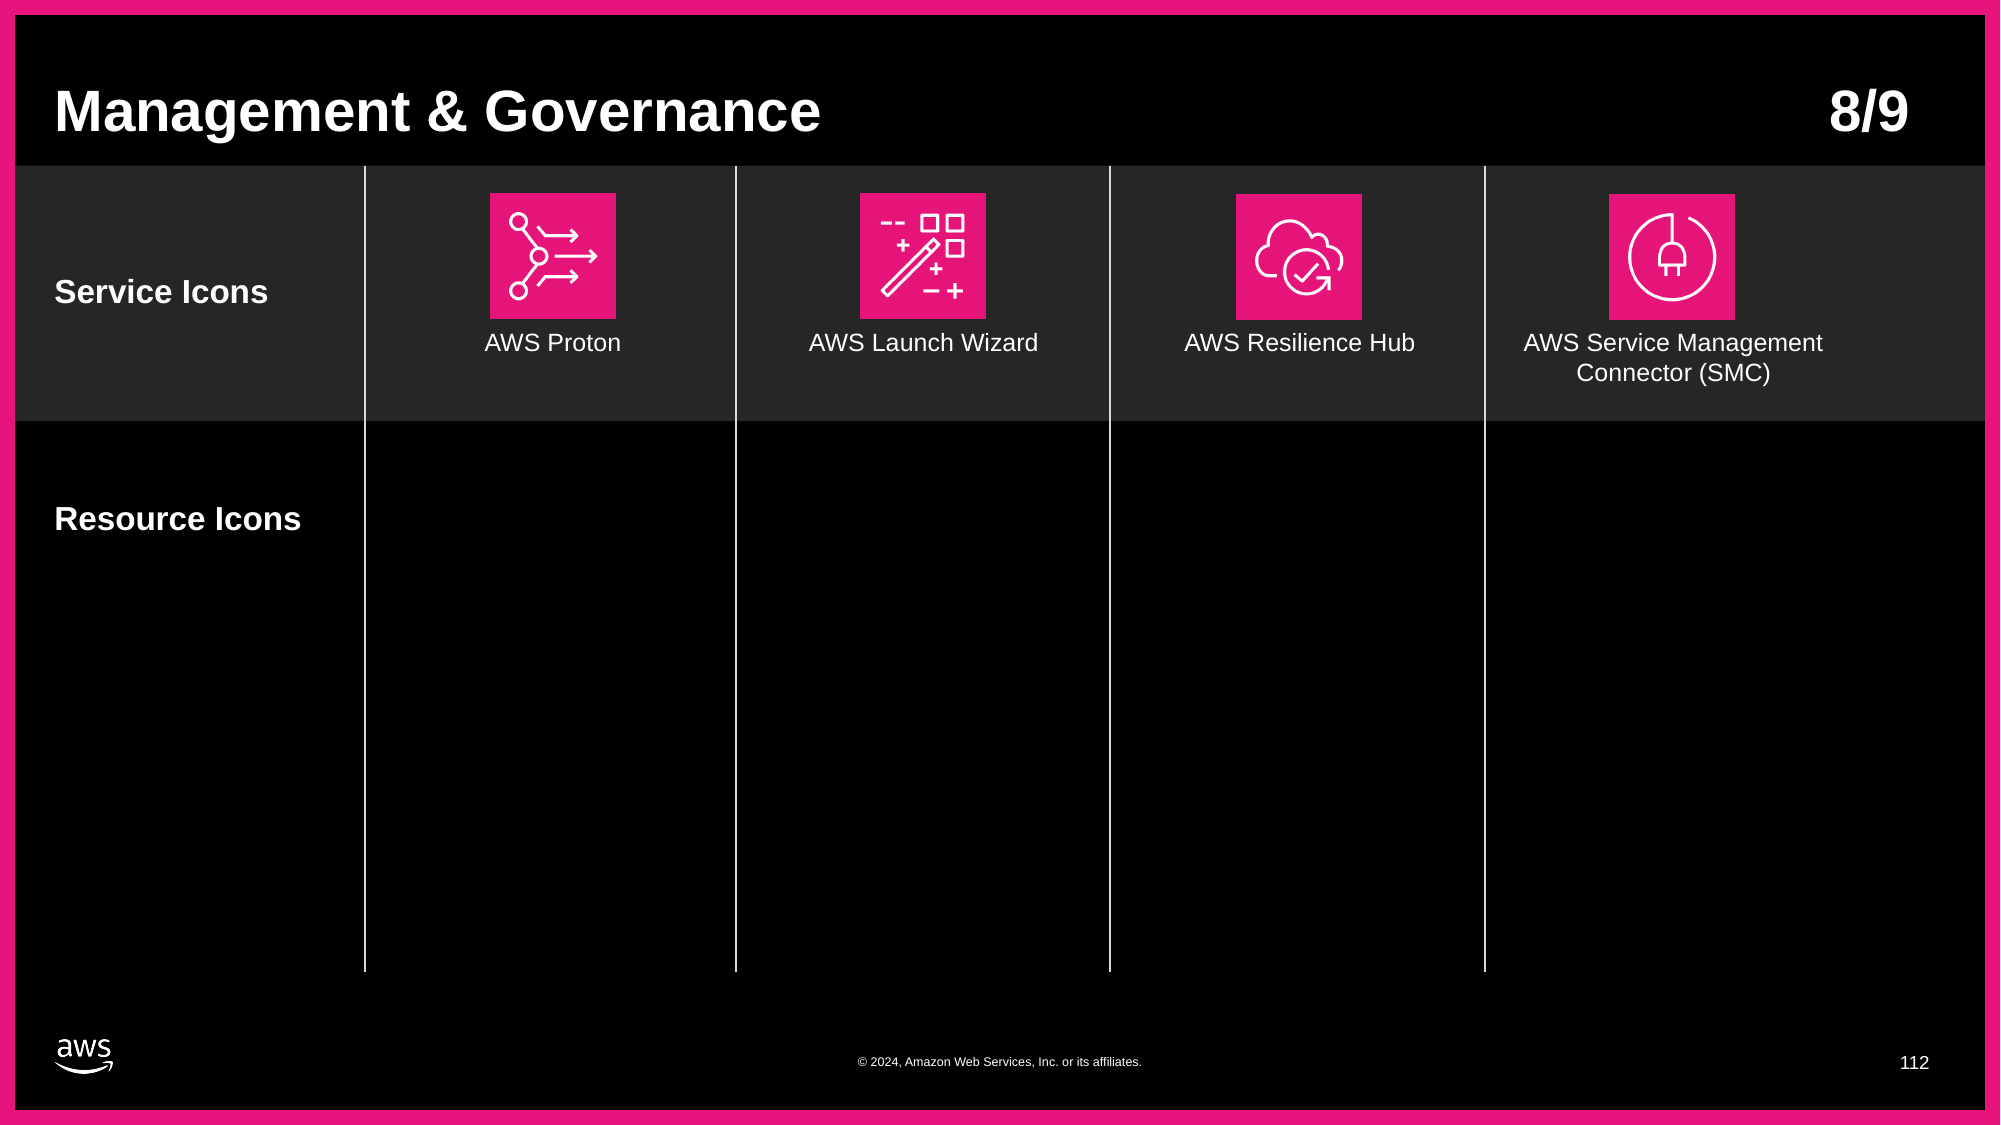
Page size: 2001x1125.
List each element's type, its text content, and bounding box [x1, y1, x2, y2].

text_box AWS Service Management Connector (SMC) [1493, 319, 1855, 394]
slide_number 112 [1494, 1031, 1945, 1092]
picture [1236, 194, 1362, 320]
text_box AWS Resilience Hub [1113, 319, 1484, 364]
text_box AWS Proton [369, 319, 735, 364]
picture [860, 193, 986, 319]
picture [55, 1039, 113, 1074]
title Management & Governance 8/9 [39, 59, 1945, 166]
footer © 2024, Amazon Web Services, Inc. or its affiliates. [662, 1031, 1338, 1092]
text_box AWS Launch Wizard [736, 319, 1109, 364]
picture [490, 193, 616, 319]
picture [1609, 194, 1735, 320]
